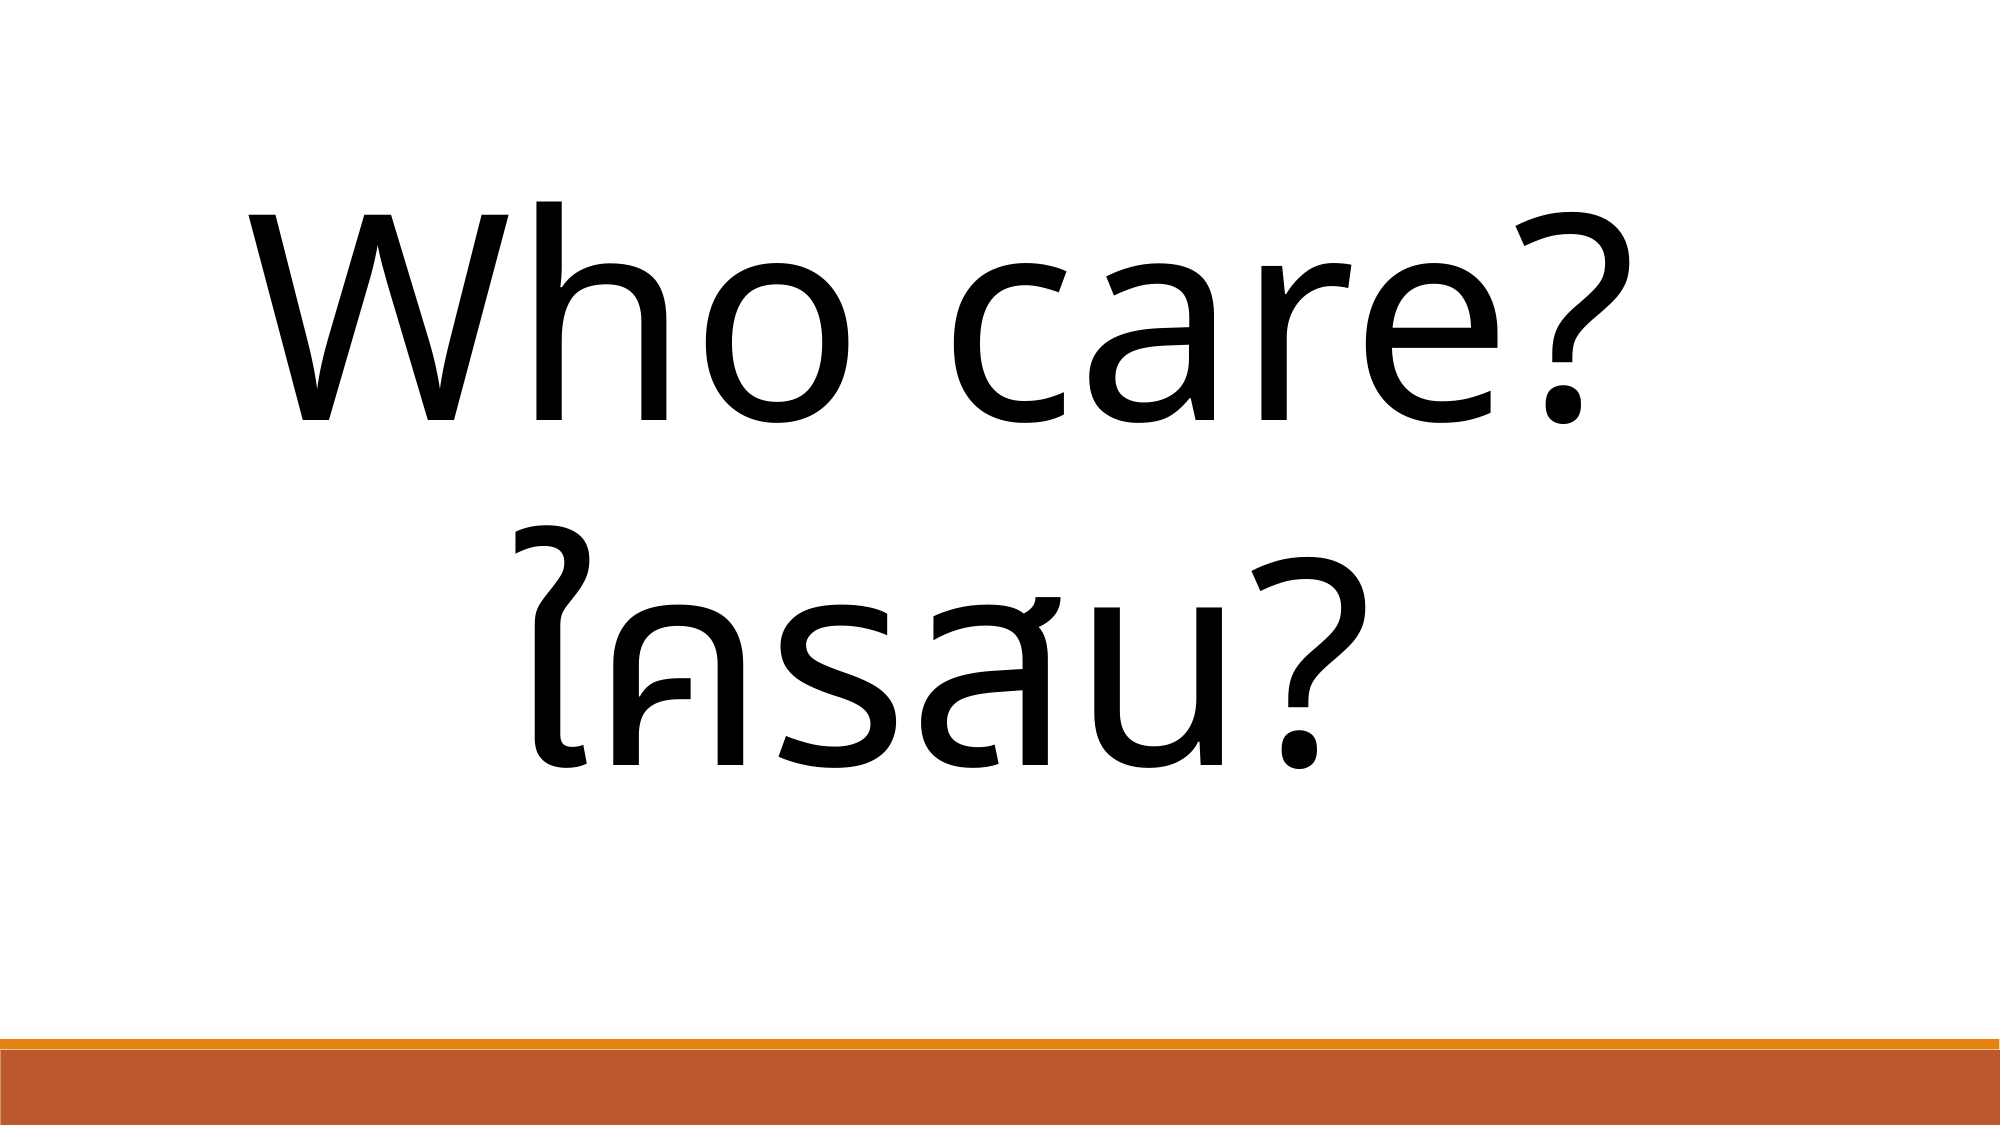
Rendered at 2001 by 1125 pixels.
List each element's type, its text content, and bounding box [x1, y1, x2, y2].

text_box Who care? ใครสน? [230, 125, 1653, 830]
